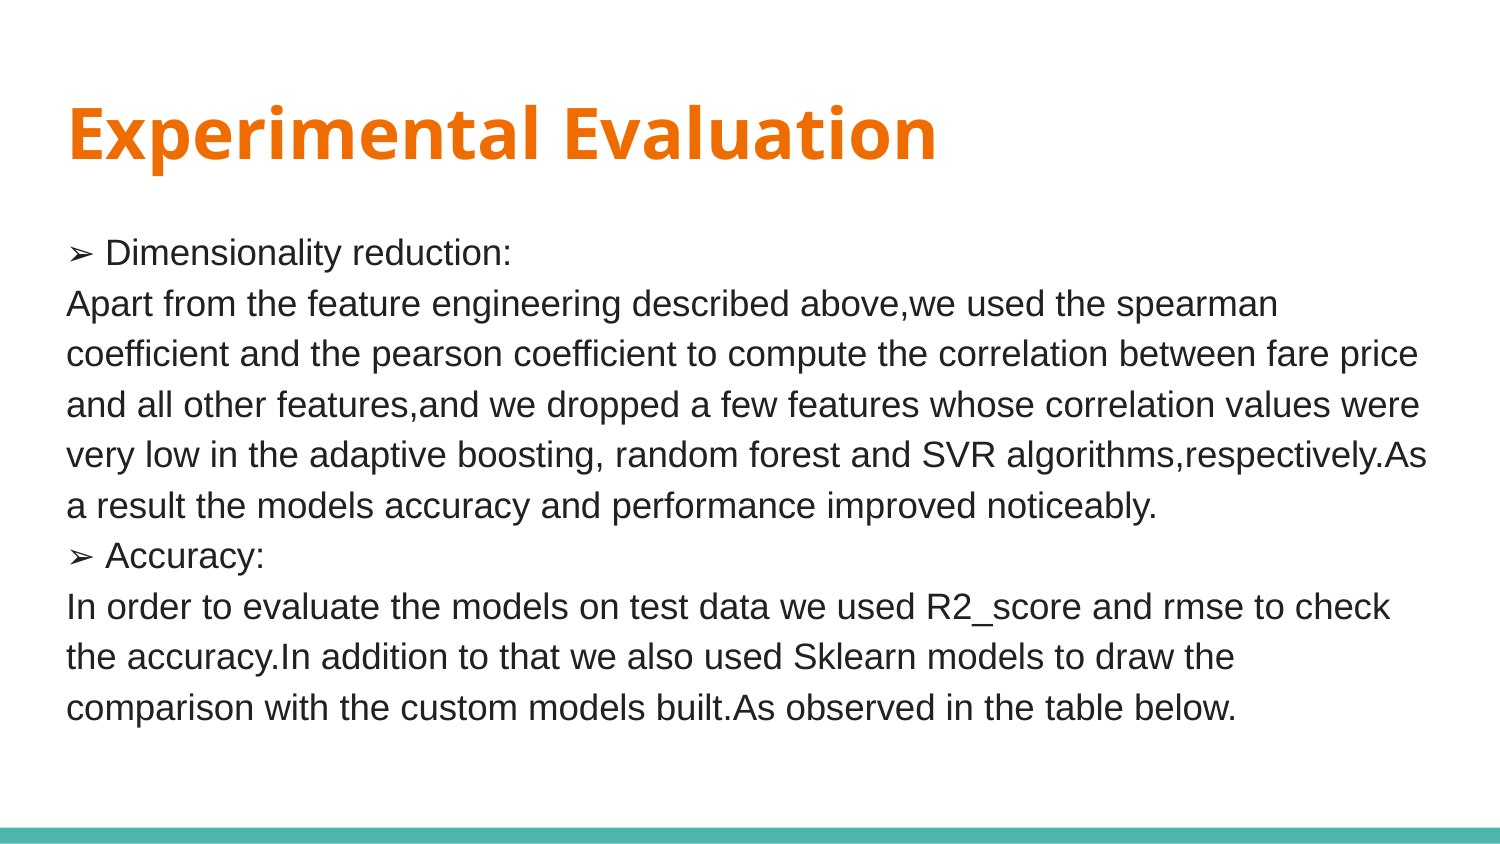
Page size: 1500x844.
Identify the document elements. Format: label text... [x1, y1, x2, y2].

list ➢ Dimensionality reduction: Apart from the feature engineering described above,we used the spearman coefficient and the pearson coefficient to compute the correlation between fare price and all other features,and we dropped a few features whose correlation values were very low in the adaptive boosting, random forest and SVR algorithms,respectively.As a result the models accuracy and performance improved noticeably. ➢ Accuracy: In order to evaluate the models on test data we used R2_score and rmse to check the accuracy.In addition to that we also used Sklearn models to draw the comparison with the custom models built.As observed in the table below. [51, 207, 1449, 750]
title Experimental Evaluation [51, 72, 1449, 189]
